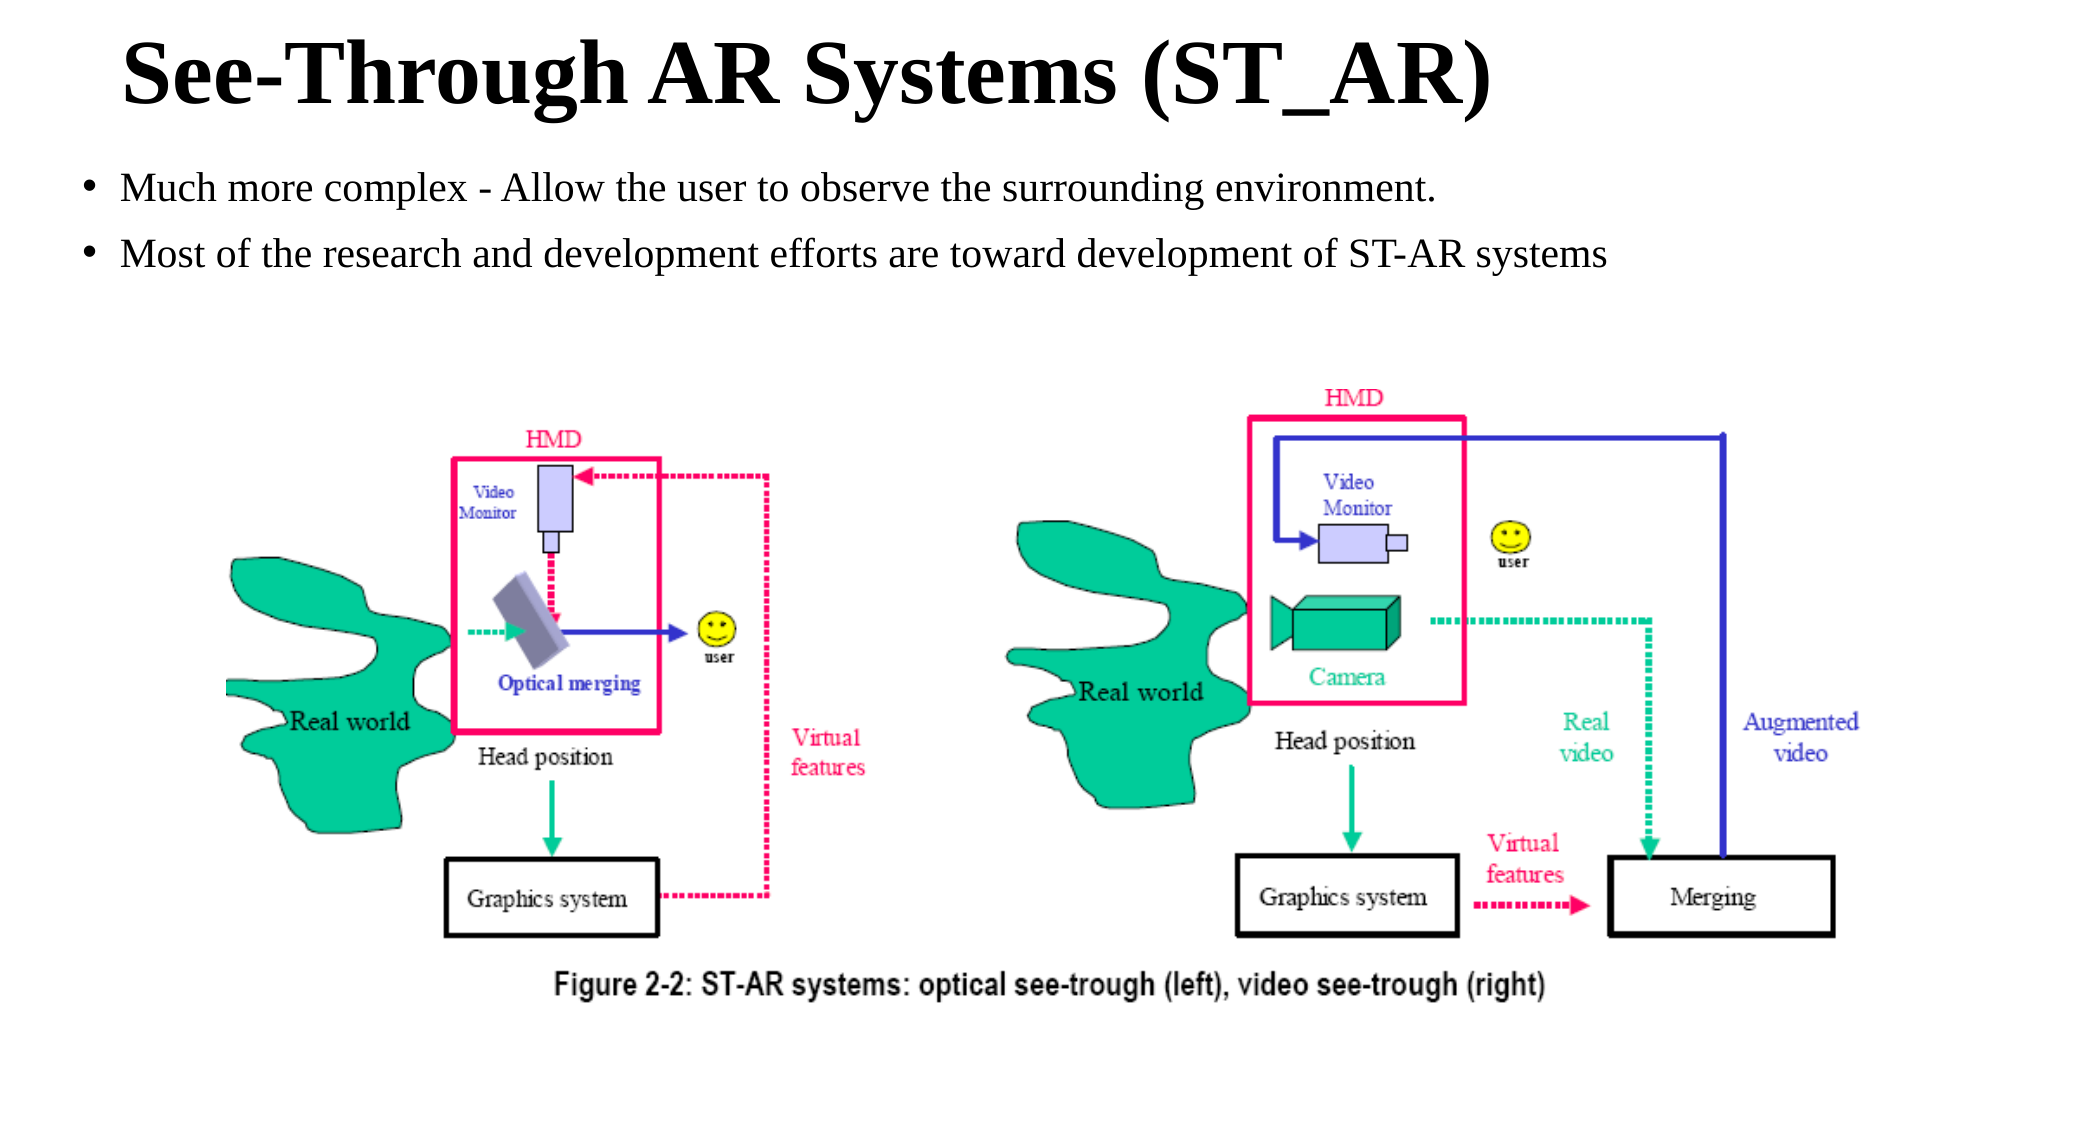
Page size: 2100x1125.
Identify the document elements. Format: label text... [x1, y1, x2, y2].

picture [226, 389, 1862, 1013]
title See-Through AR Systems (ST_AR) [106, 6, 1919, 143]
list Much more complex - Allow the user to observe the surrounding environment. Most of the research and development efforts are toward development of ST-AR systems [67, 157, 1996, 407]
